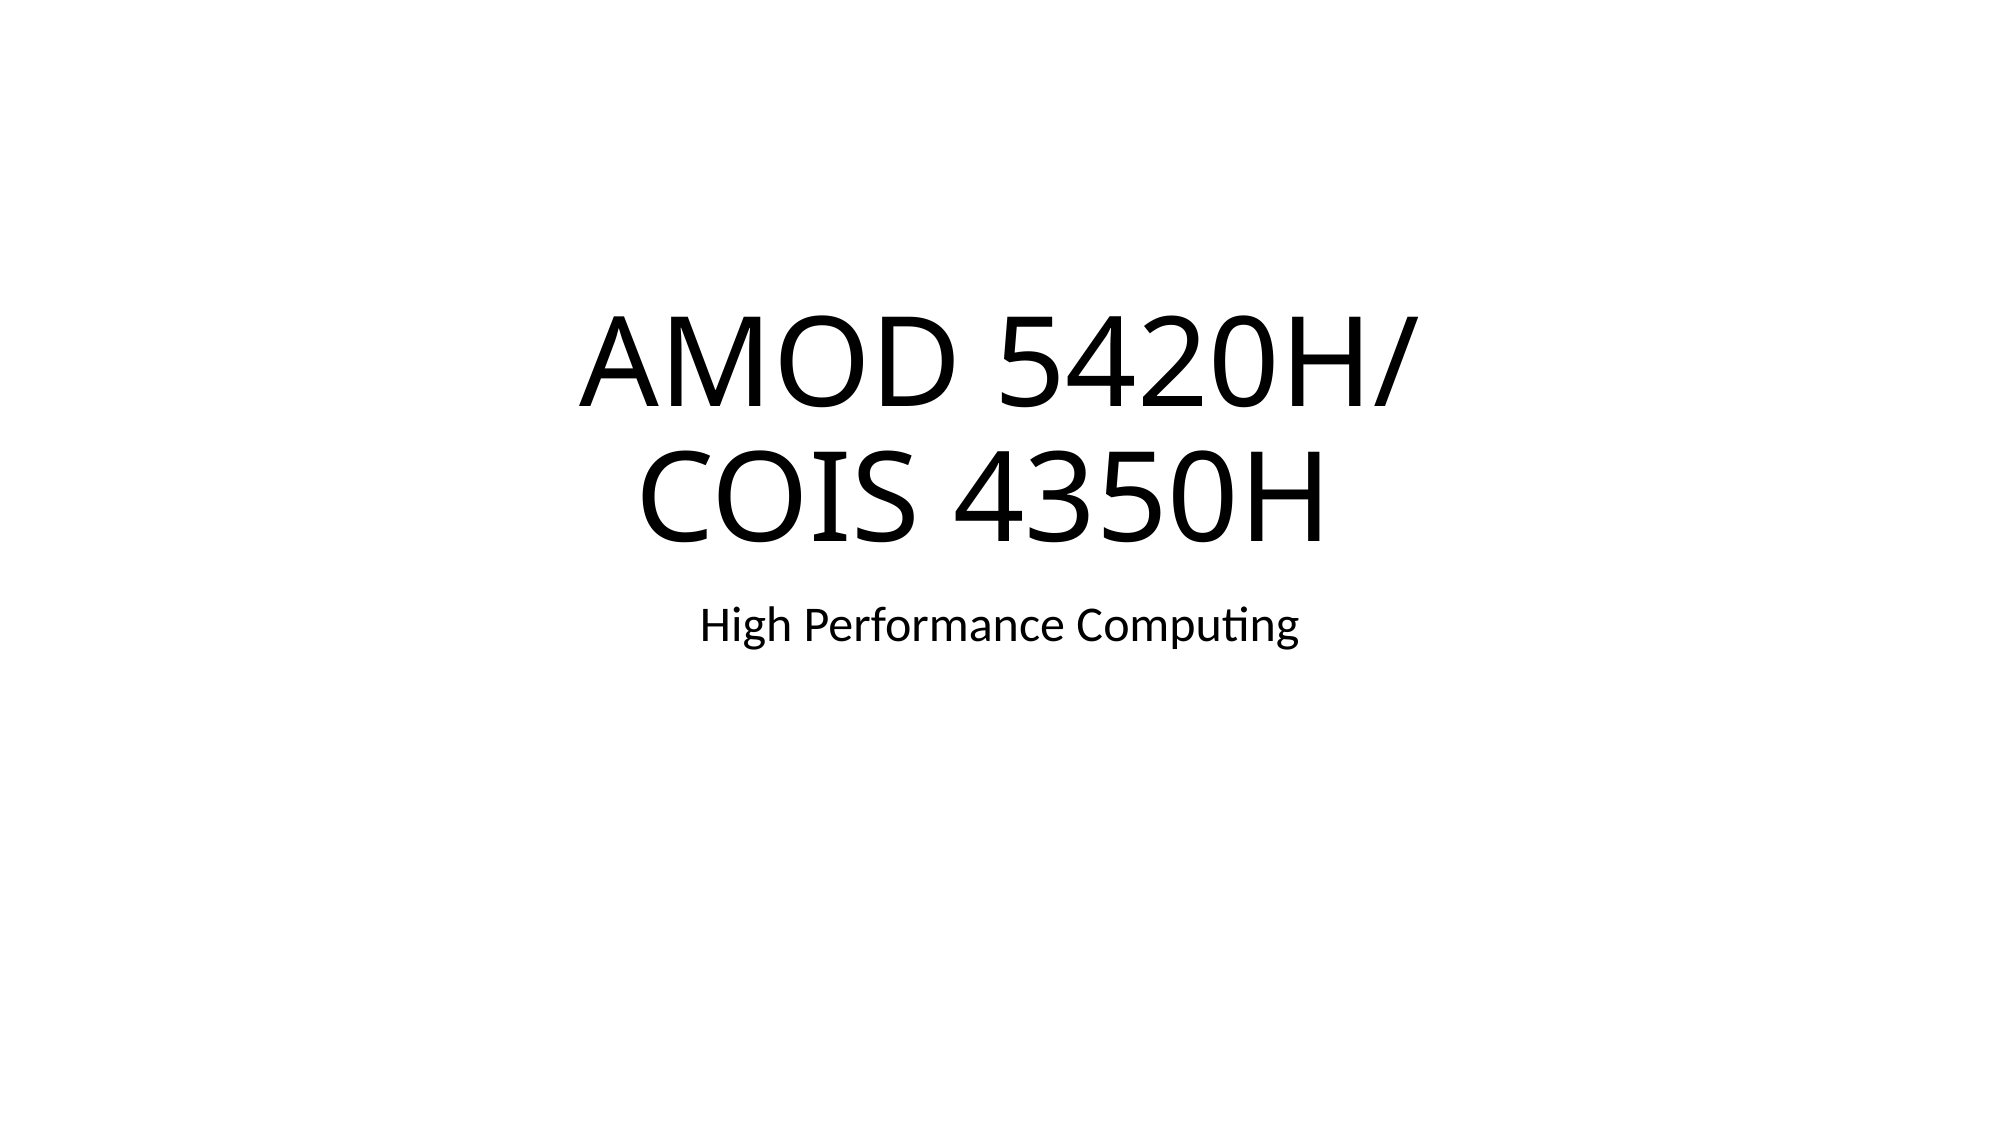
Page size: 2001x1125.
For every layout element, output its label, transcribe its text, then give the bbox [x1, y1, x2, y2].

title AMOD 5420H/ COIS 4350H [249, 184, 1750, 576]
subtitle High Performance Computing [249, 590, 1750, 863]
